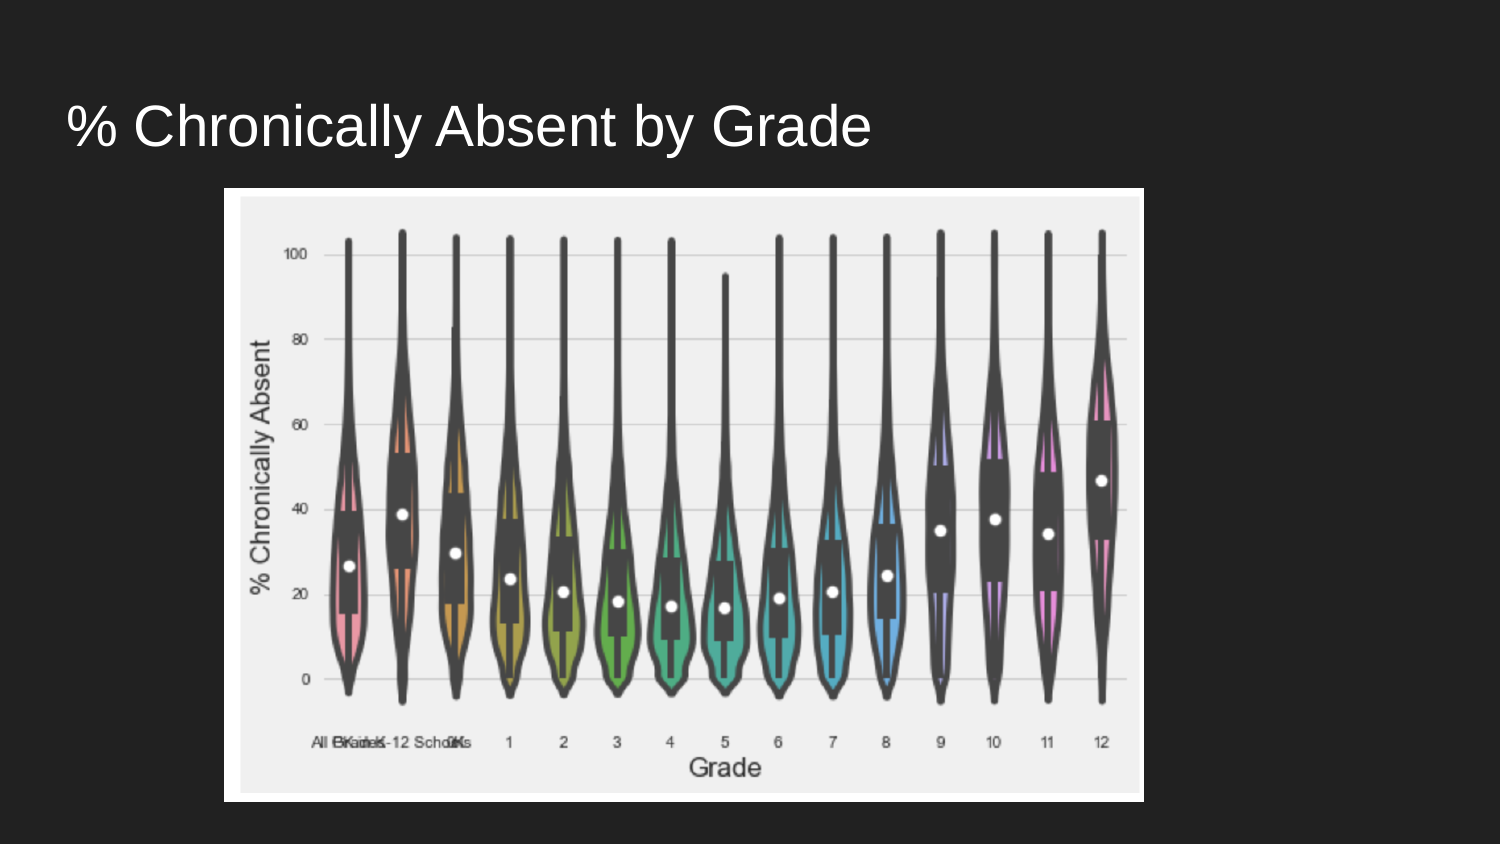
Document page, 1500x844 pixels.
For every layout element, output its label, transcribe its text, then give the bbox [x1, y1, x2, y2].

picture [224, 188, 1144, 802]
title % Chronically Absent by Grade [51, 72, 1449, 167]
